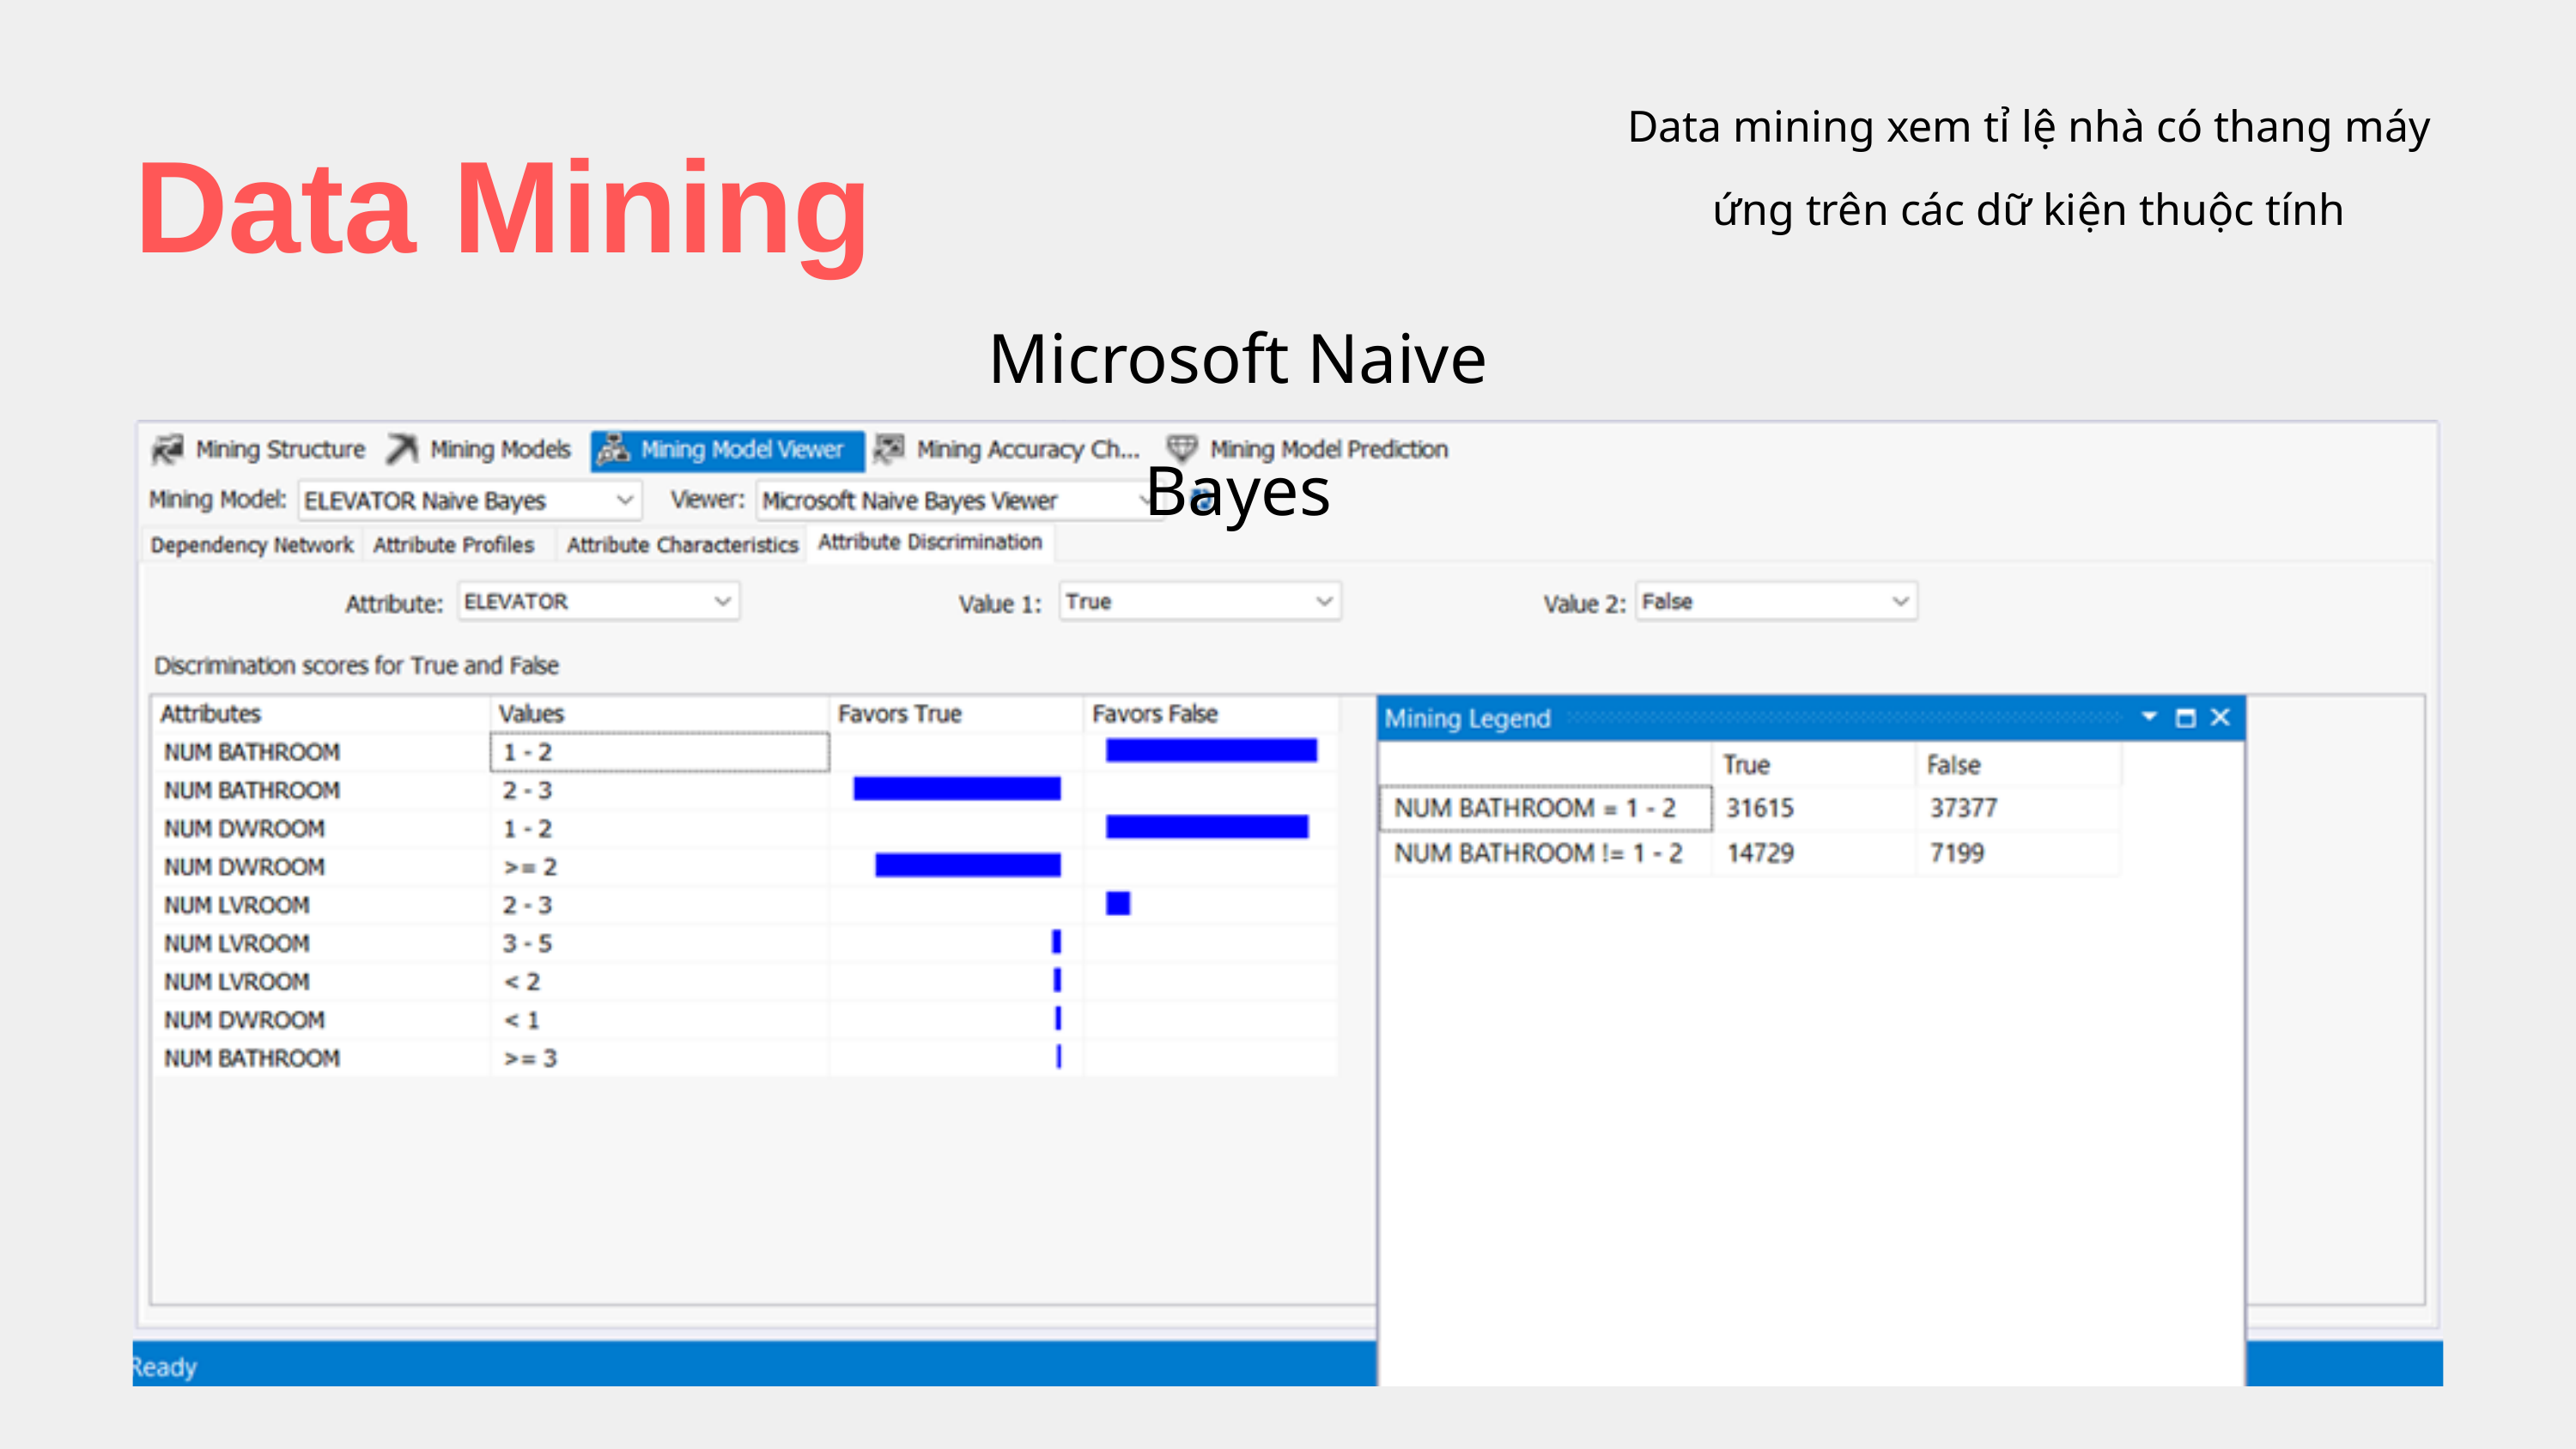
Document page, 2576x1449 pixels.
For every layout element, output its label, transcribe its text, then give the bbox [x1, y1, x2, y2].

text_box Microsoft Naive Bayes [885, 264, 1591, 530]
text_box [132, 420, 2444, 1386]
text_box Data Mining [85, 27, 886, 279]
text_box Data mining xem tỉ lệ nhà có thang máy ứng trên các dữ kiện thuộc tính [1613, 67, 2445, 234]
